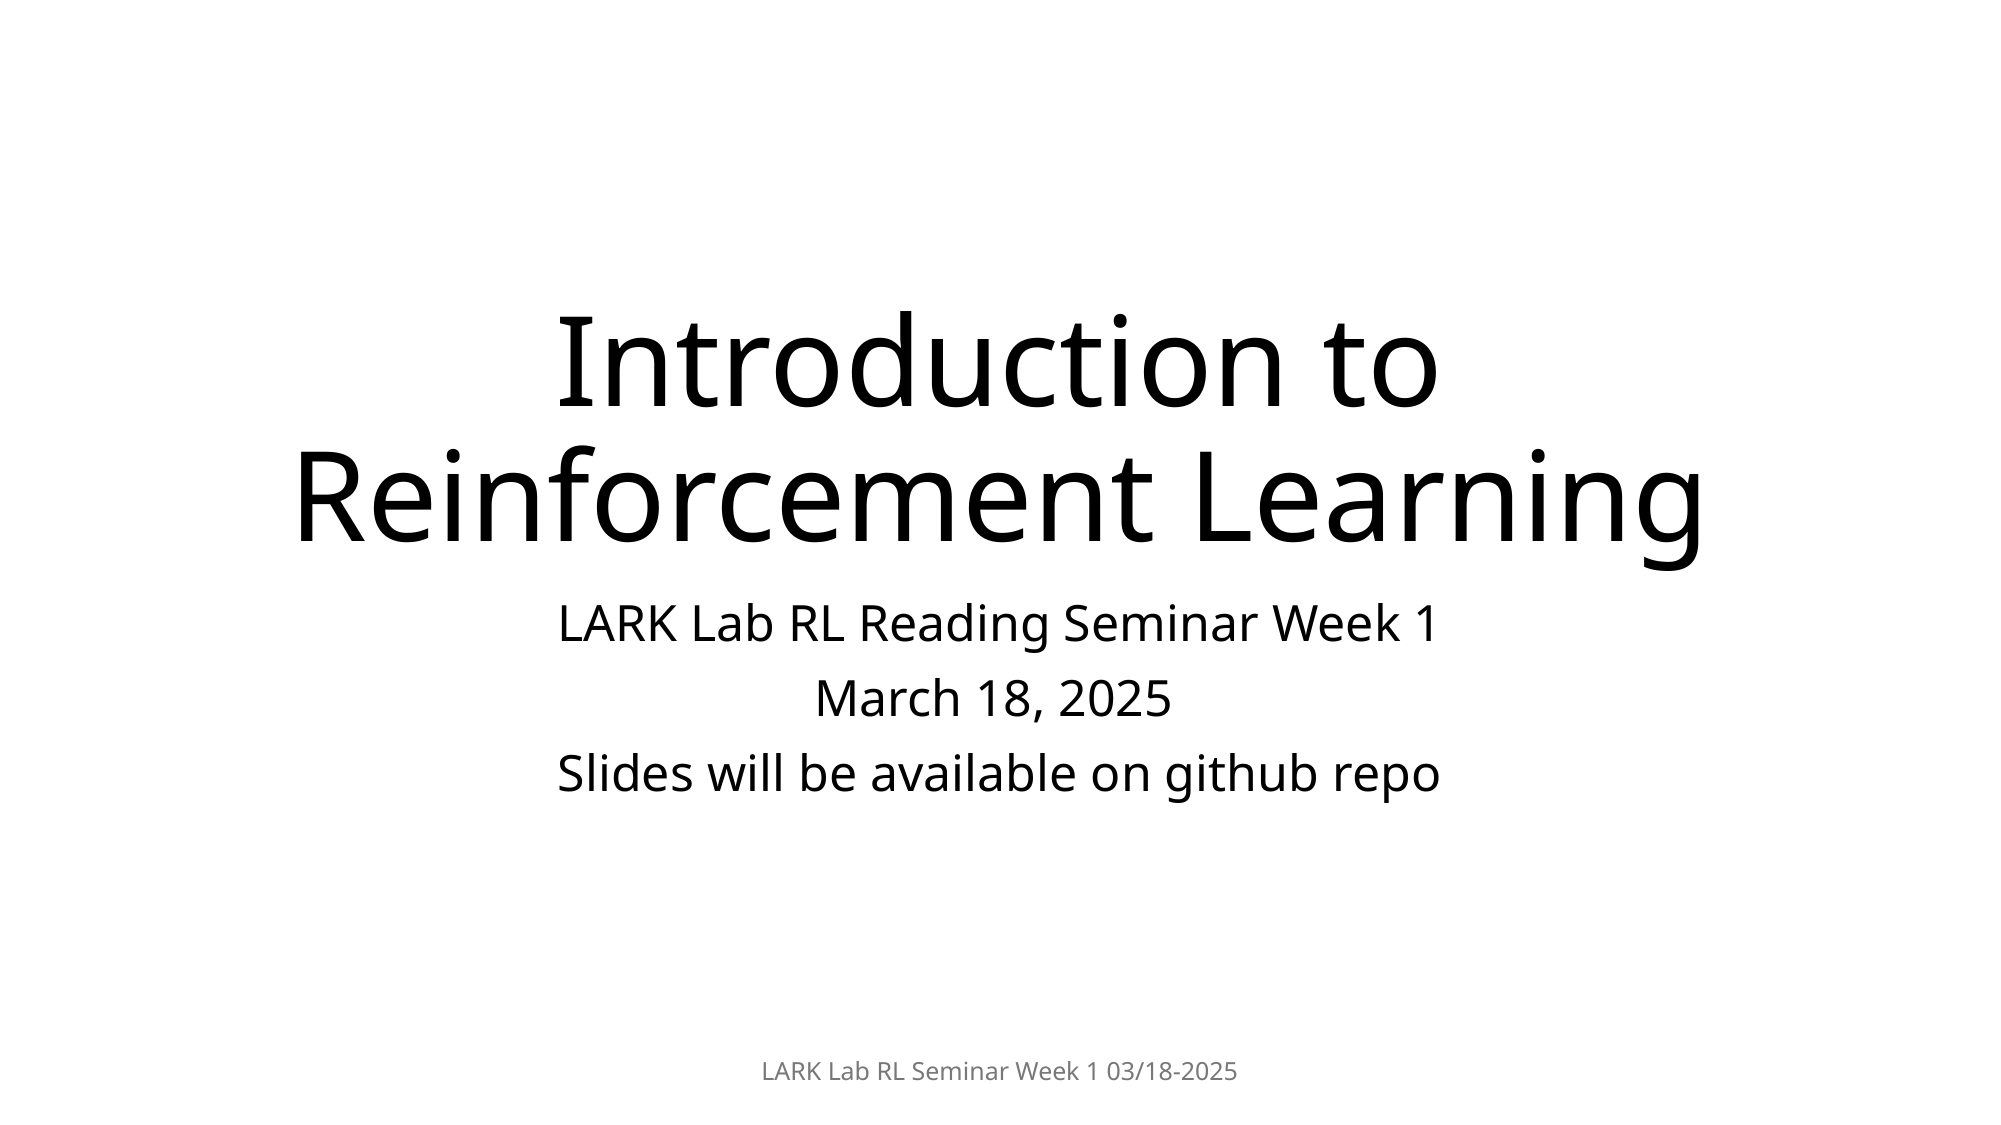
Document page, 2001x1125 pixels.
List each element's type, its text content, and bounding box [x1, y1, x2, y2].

subtitle LARK Lab RL Reading Seminar Week 1 March 18, 2025 Slides will be available on github repo [249, 590, 1750, 863]
title Introduction to Reinforcement Learning [249, 184, 1750, 576]
footer LARK Lab RL Seminar Week 1 03/18-2025 [662, 1042, 1338, 1103]
